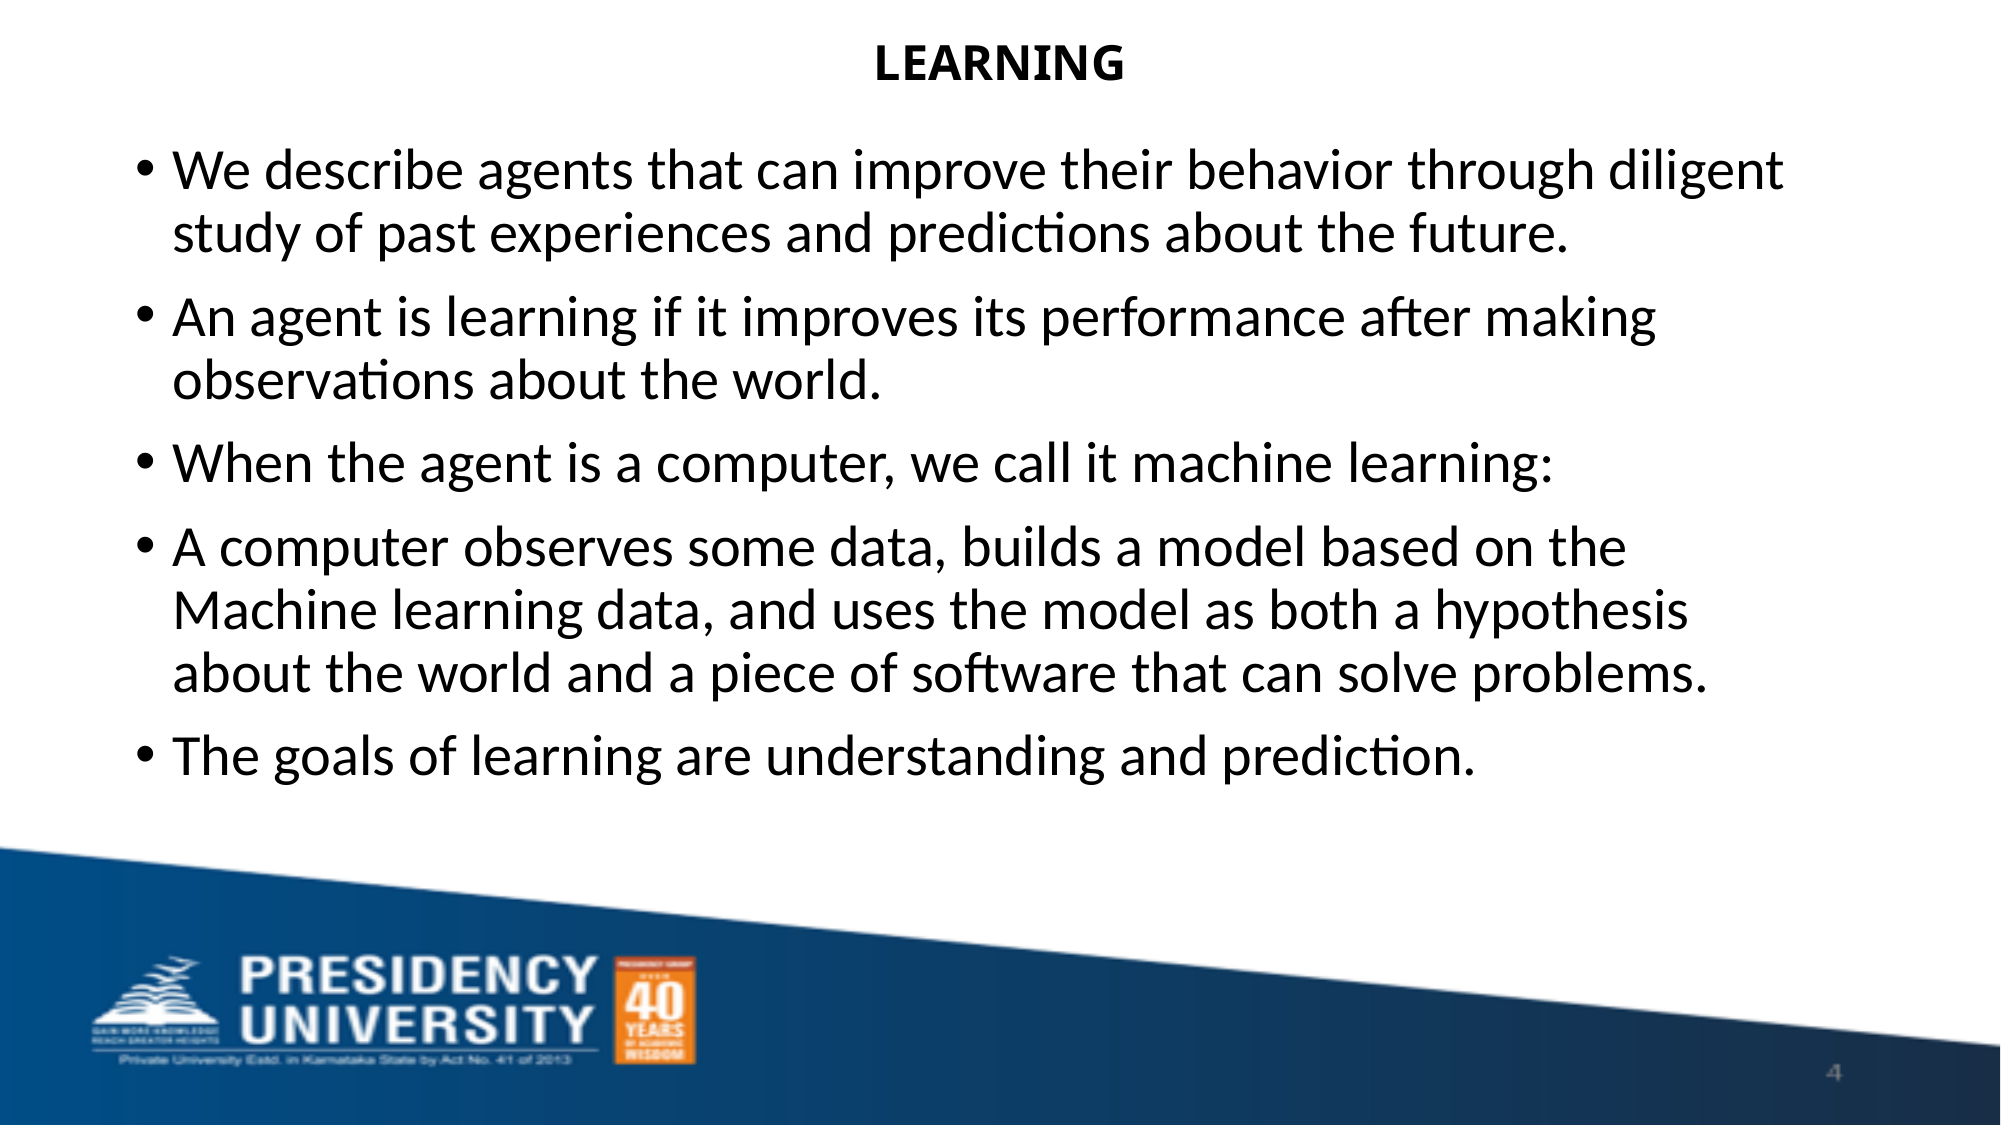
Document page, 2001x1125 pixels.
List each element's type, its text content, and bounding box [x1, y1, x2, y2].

picture [0, 0, 2001, 1125]
list We describe agents that can improve their behavior through diligent study of past experiences and predictions about the future. An agent is learning if it improves its performance after making observations about the world. When the agent is a computer, we call it machine learning: A computer observes some data, builds a model based on the Machine learning data, and uses the model as both a hypothesis about the world and a piece of software that can solve problems. The goals of learning are understanding and prediction. [120, 131, 1845, 846]
title LEARNING [137, 30, 1863, 99]
